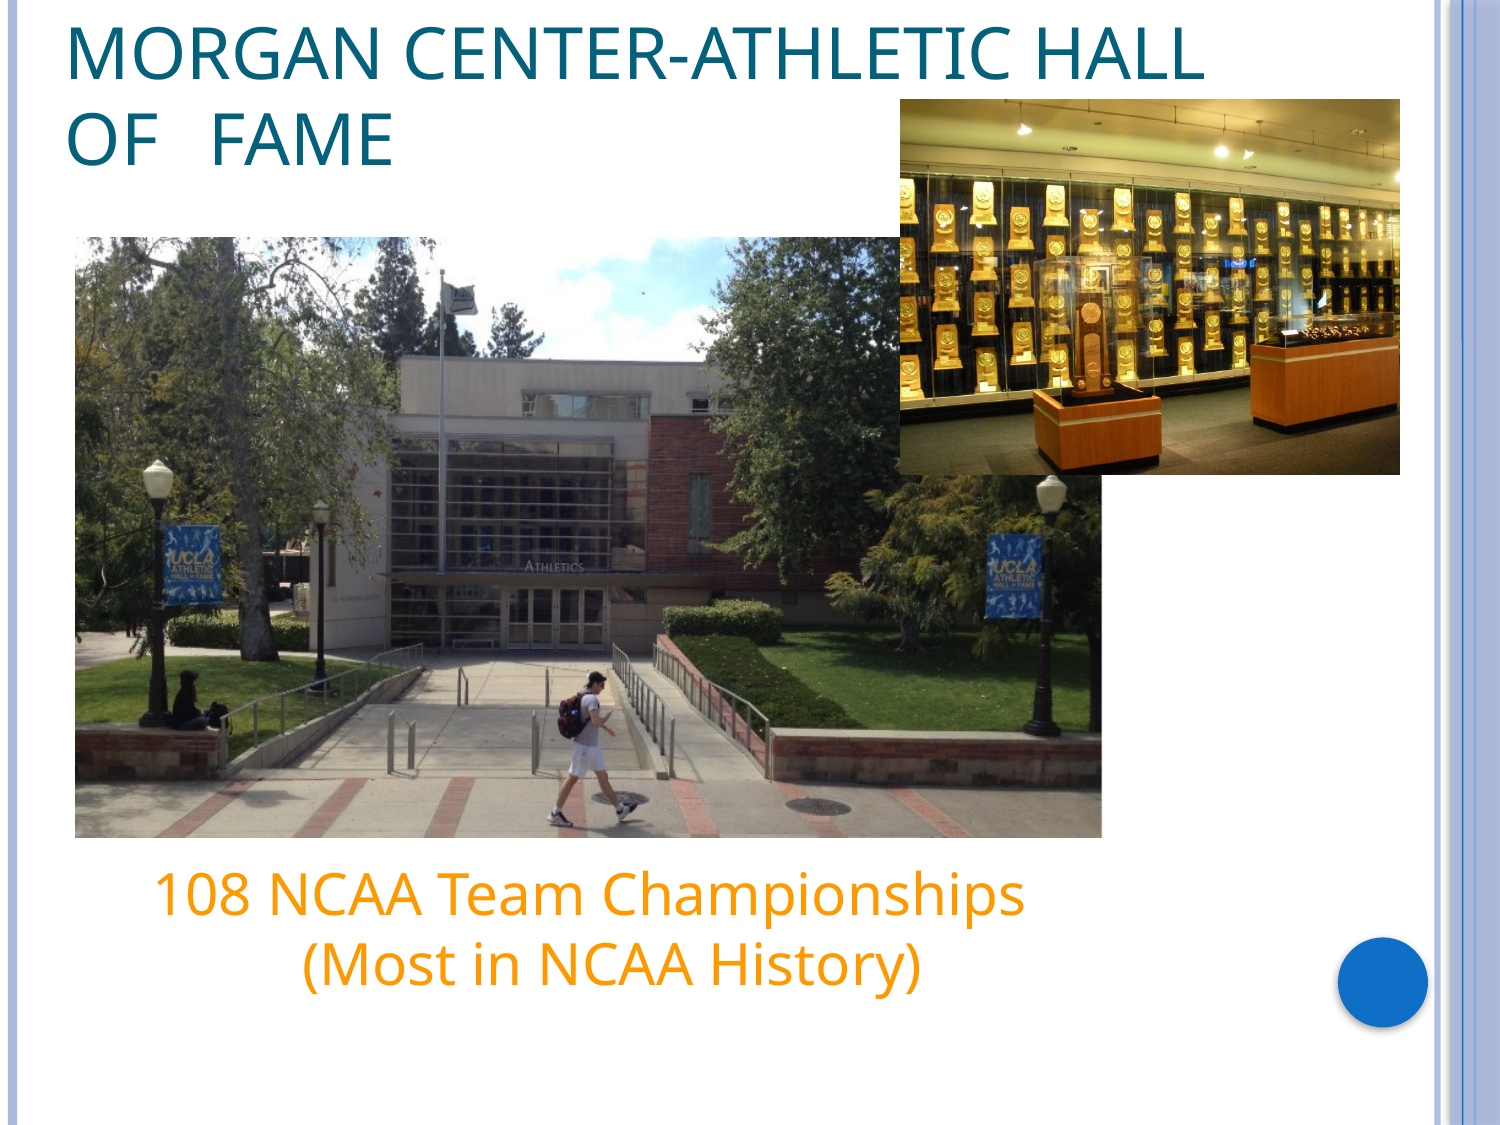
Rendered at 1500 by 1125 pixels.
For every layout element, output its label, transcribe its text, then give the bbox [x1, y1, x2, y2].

title Morgan Center-Athletic Hall of Fame [50, 0, 1263, 188]
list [74, 236, 1103, 838]
text_box 108 NCAA Team Championships (Most in NCAA History) [137, 849, 1250, 1005]
picture [899, 99, 1401, 476]
